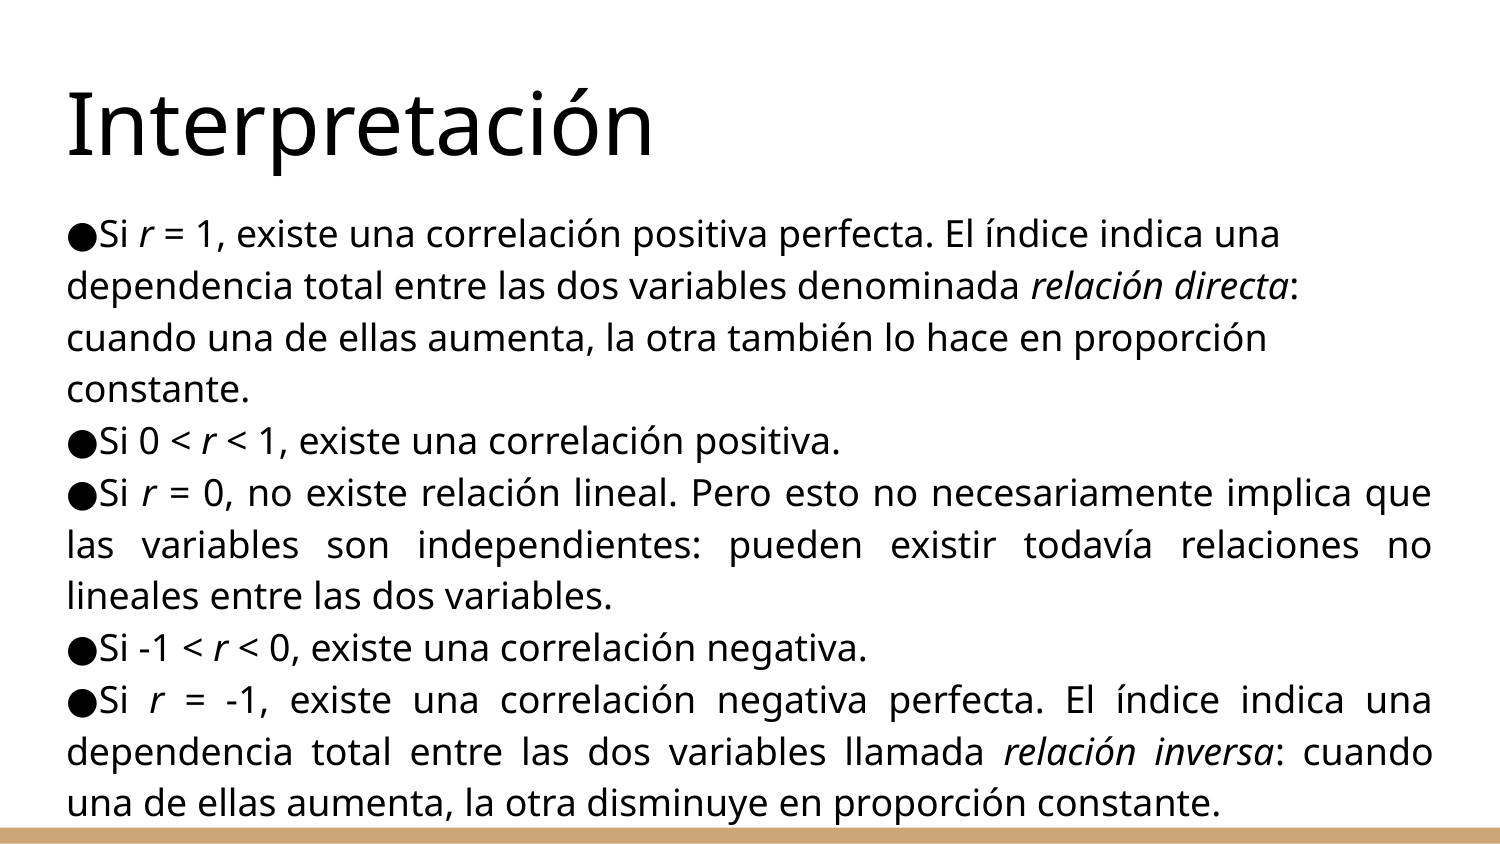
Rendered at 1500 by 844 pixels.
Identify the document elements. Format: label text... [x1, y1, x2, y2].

title Interpretación [51, 51, 1449, 188]
list ●Si r = 1, existe una correlación positiva perfecta. El índice indica una dependencia total entre las dos variables denominada relación directa: cuando una de ellas aumenta, la otra también lo hace en proporción constante. ●Si 0 < r < 1, existe una correlación positiva. ●Si r = 0, no existe relación lineal. Pero esto no necesariamente implica que las variables son independientes: pueden existir todavía relaciones no lineales entre las dos variables. ●Si -1 < r < 0, existe una correlación negativa. ●Si r = -1, existe una correlación negativa perfecta. El índice indica una dependencia total entre las dos variables llamada relación inversa: cuando una de ellas aumenta, la otra disminuye en proporción constante. [51, 188, 1449, 739]
